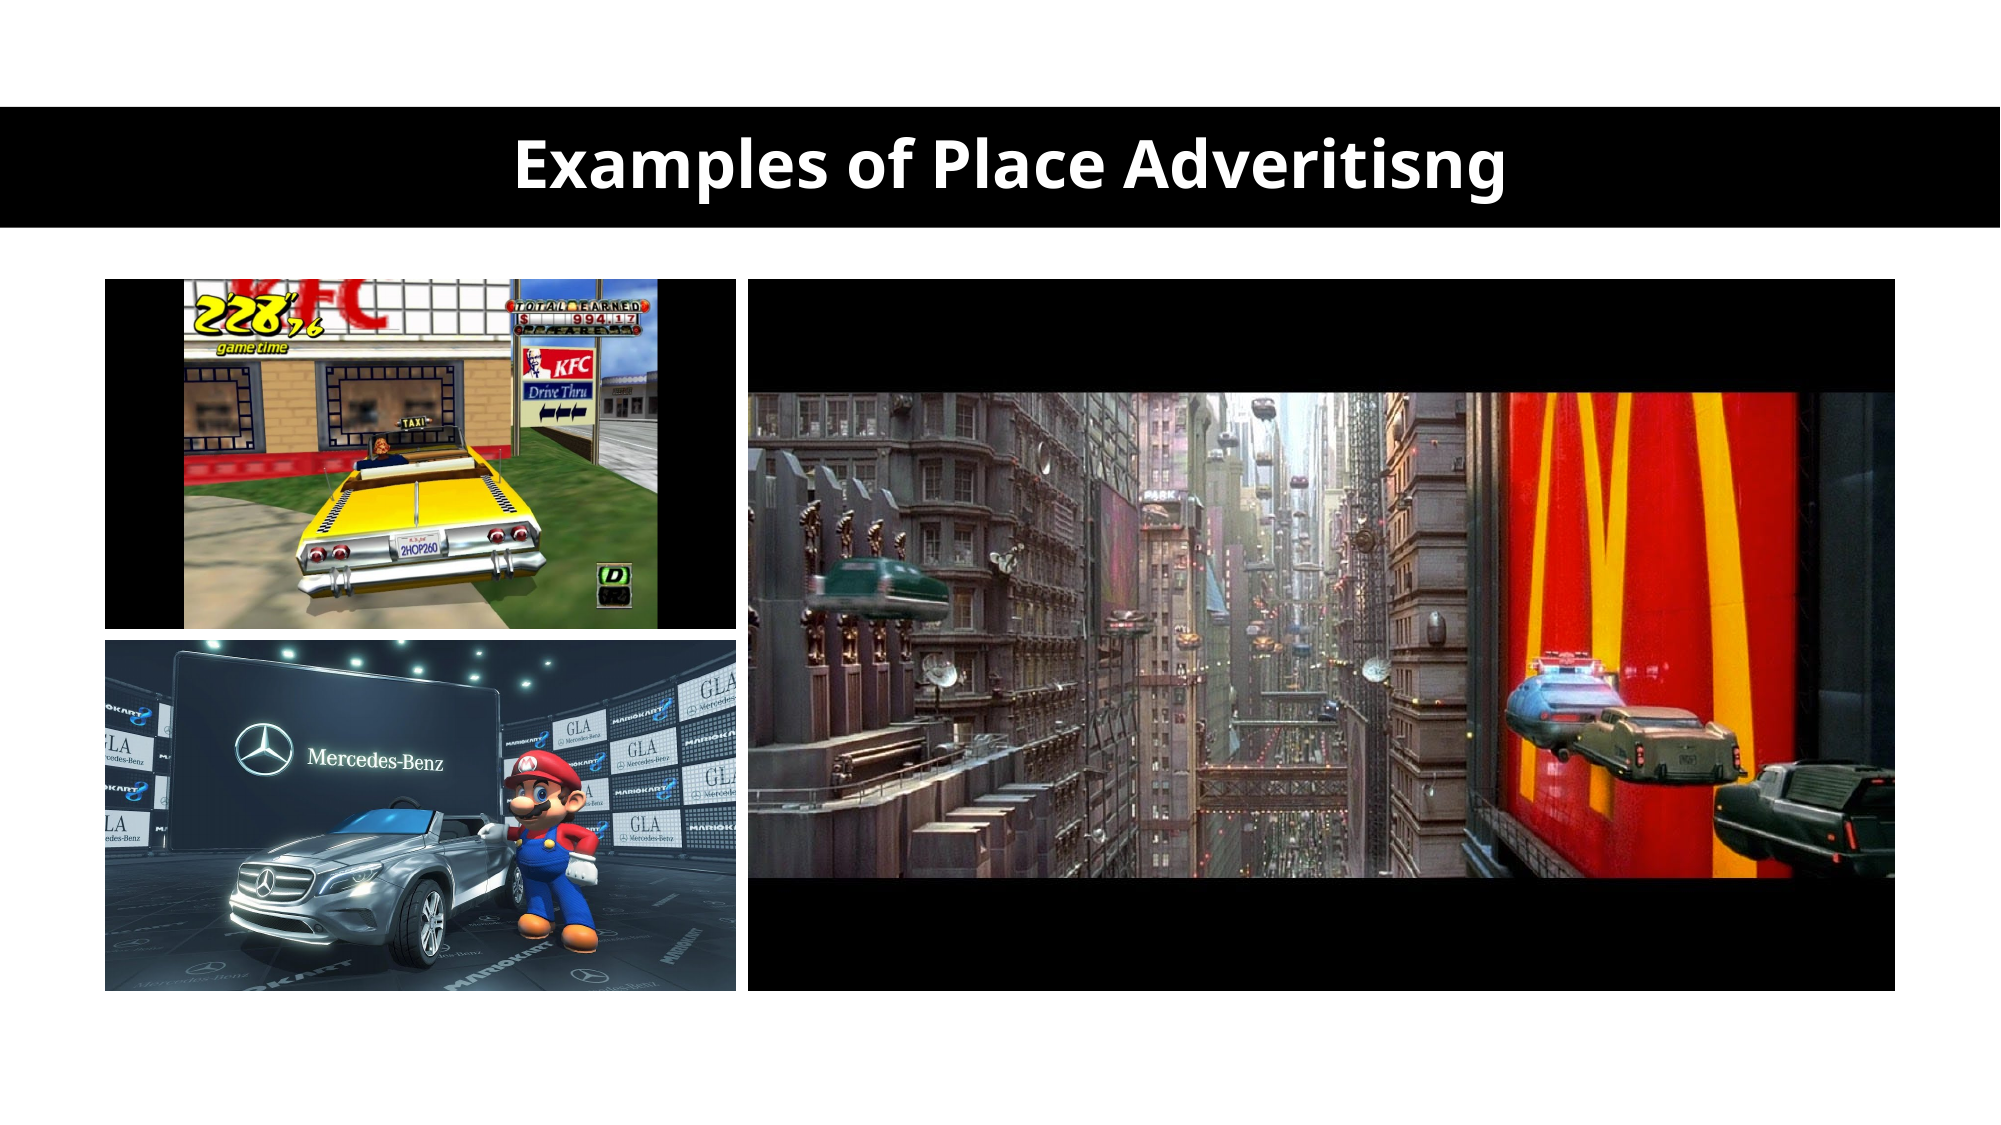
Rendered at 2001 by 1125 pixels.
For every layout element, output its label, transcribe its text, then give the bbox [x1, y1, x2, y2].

picture [748, 279, 1895, 991]
text_box [0, 106, 2000, 229]
title Examples of Place Adveritisng [91, 105, 1931, 228]
picture [105, 279, 736, 629]
picture [105, 640, 736, 991]
